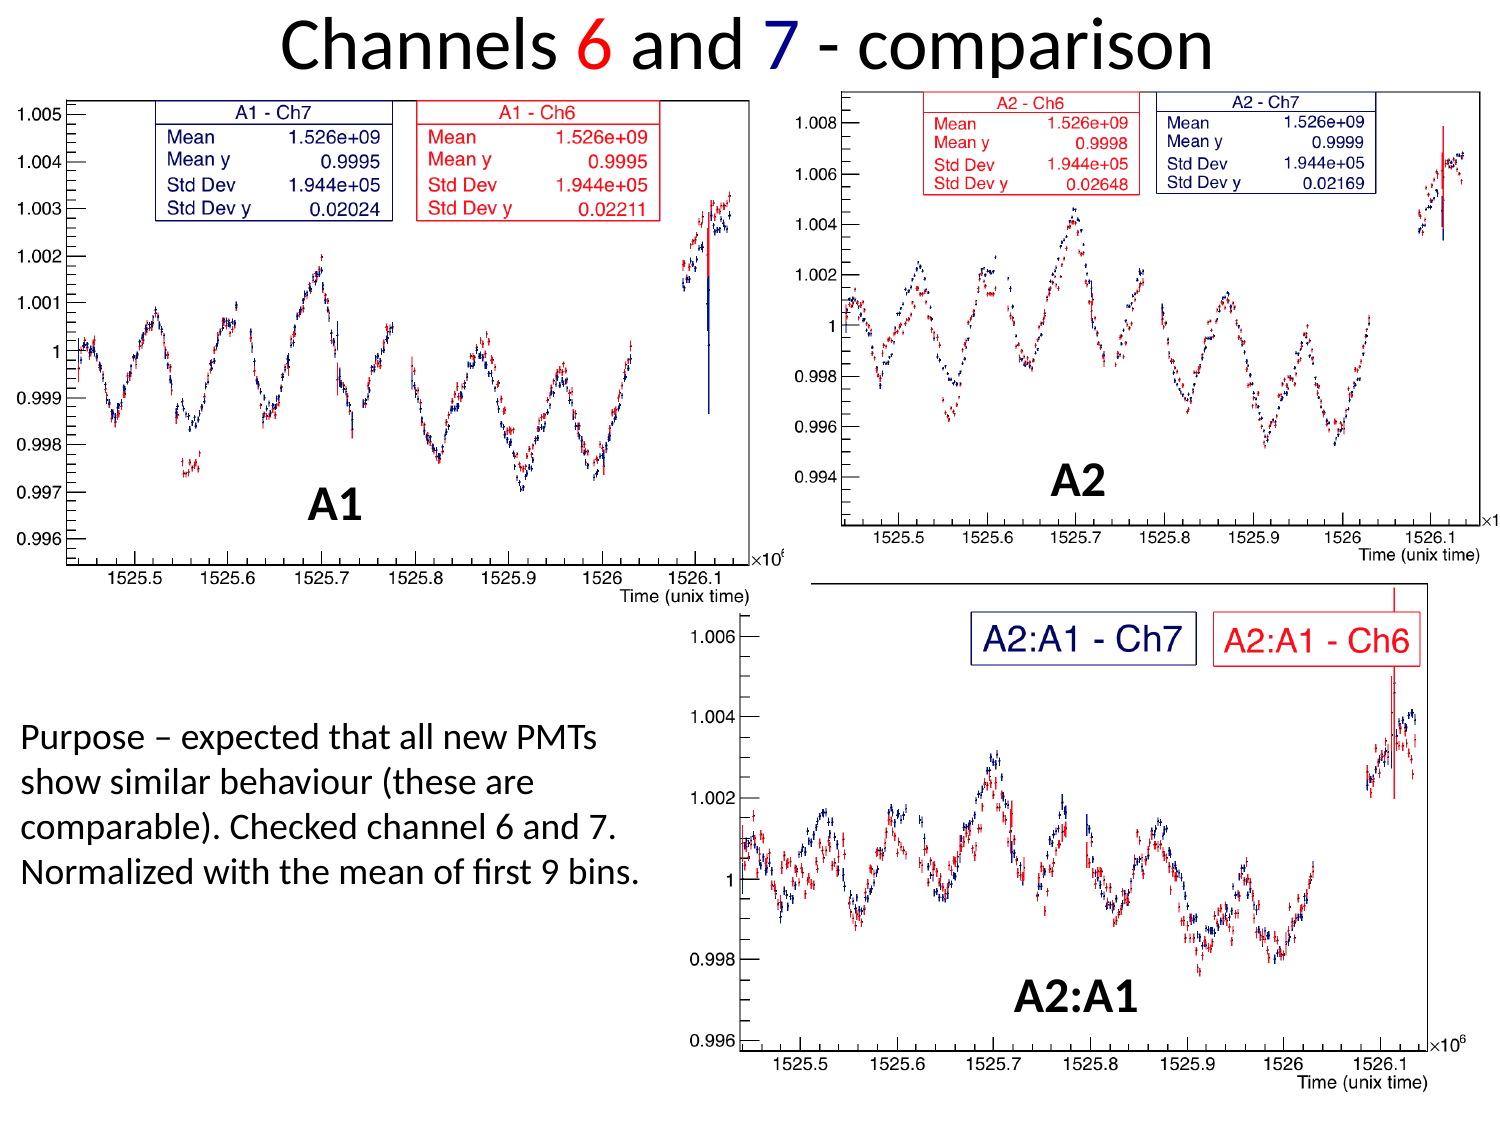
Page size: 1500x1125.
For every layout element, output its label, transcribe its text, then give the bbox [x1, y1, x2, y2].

text_box Channels 6 and 7 - comparison [37, 0, 1459, 79]
picture [0, 78, 1500, 1103]
text_box Purpose – expected that all new PMTs show similar behaviour (these are comparable). Checked channel 6 and 7. Normalized with the mean of first 9 bins. [5, 704, 660, 900]
